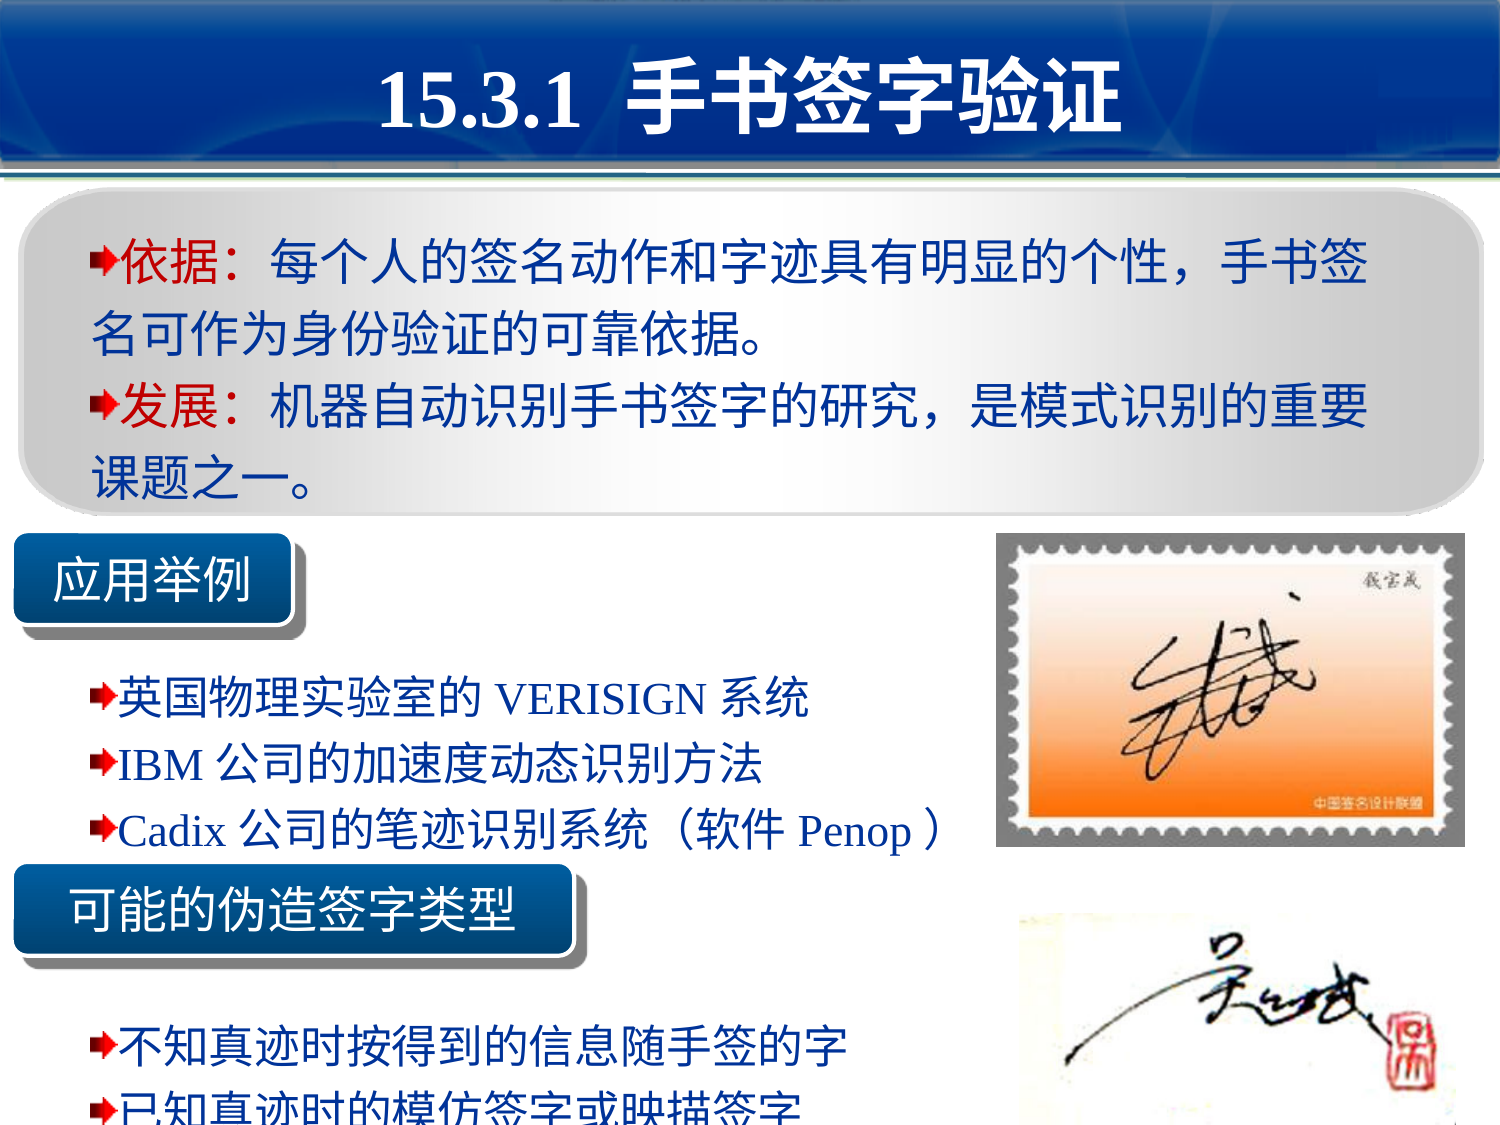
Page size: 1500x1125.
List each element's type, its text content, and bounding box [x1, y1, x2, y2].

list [995, 533, 1466, 847]
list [1019, 913, 1457, 1125]
picture [90, 748, 118, 776]
text_box 可能的伪造签字类型 [11, 861, 575, 956]
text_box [18, 187, 1484, 516]
picture [90, 814, 118, 842]
list 依据：每个人的签名动作和字迹具有明显的个性，手书签名可作为身份验证的可靠依据。 发展：机器自动识别手书签字的研究，是模式识别的重要课题之一。 英国物理实验室的VERISIGN系统 IBM公司的加速度动态识别方法 Cadix公司的笔迹识别系统（软件Penop） 不知真迹时按得到的信息随手签的字 已知真迹时的模仿签字或映描签字 [74, 524, 1424, 997]
text_box 应用举例 [11, 531, 293, 625]
picture [90, 1097, 118, 1125]
picture [90, 1031, 118, 1059]
title 15.3.1 手书签字验证 [0, 0, 1500, 188]
picture [90, 682, 118, 710]
